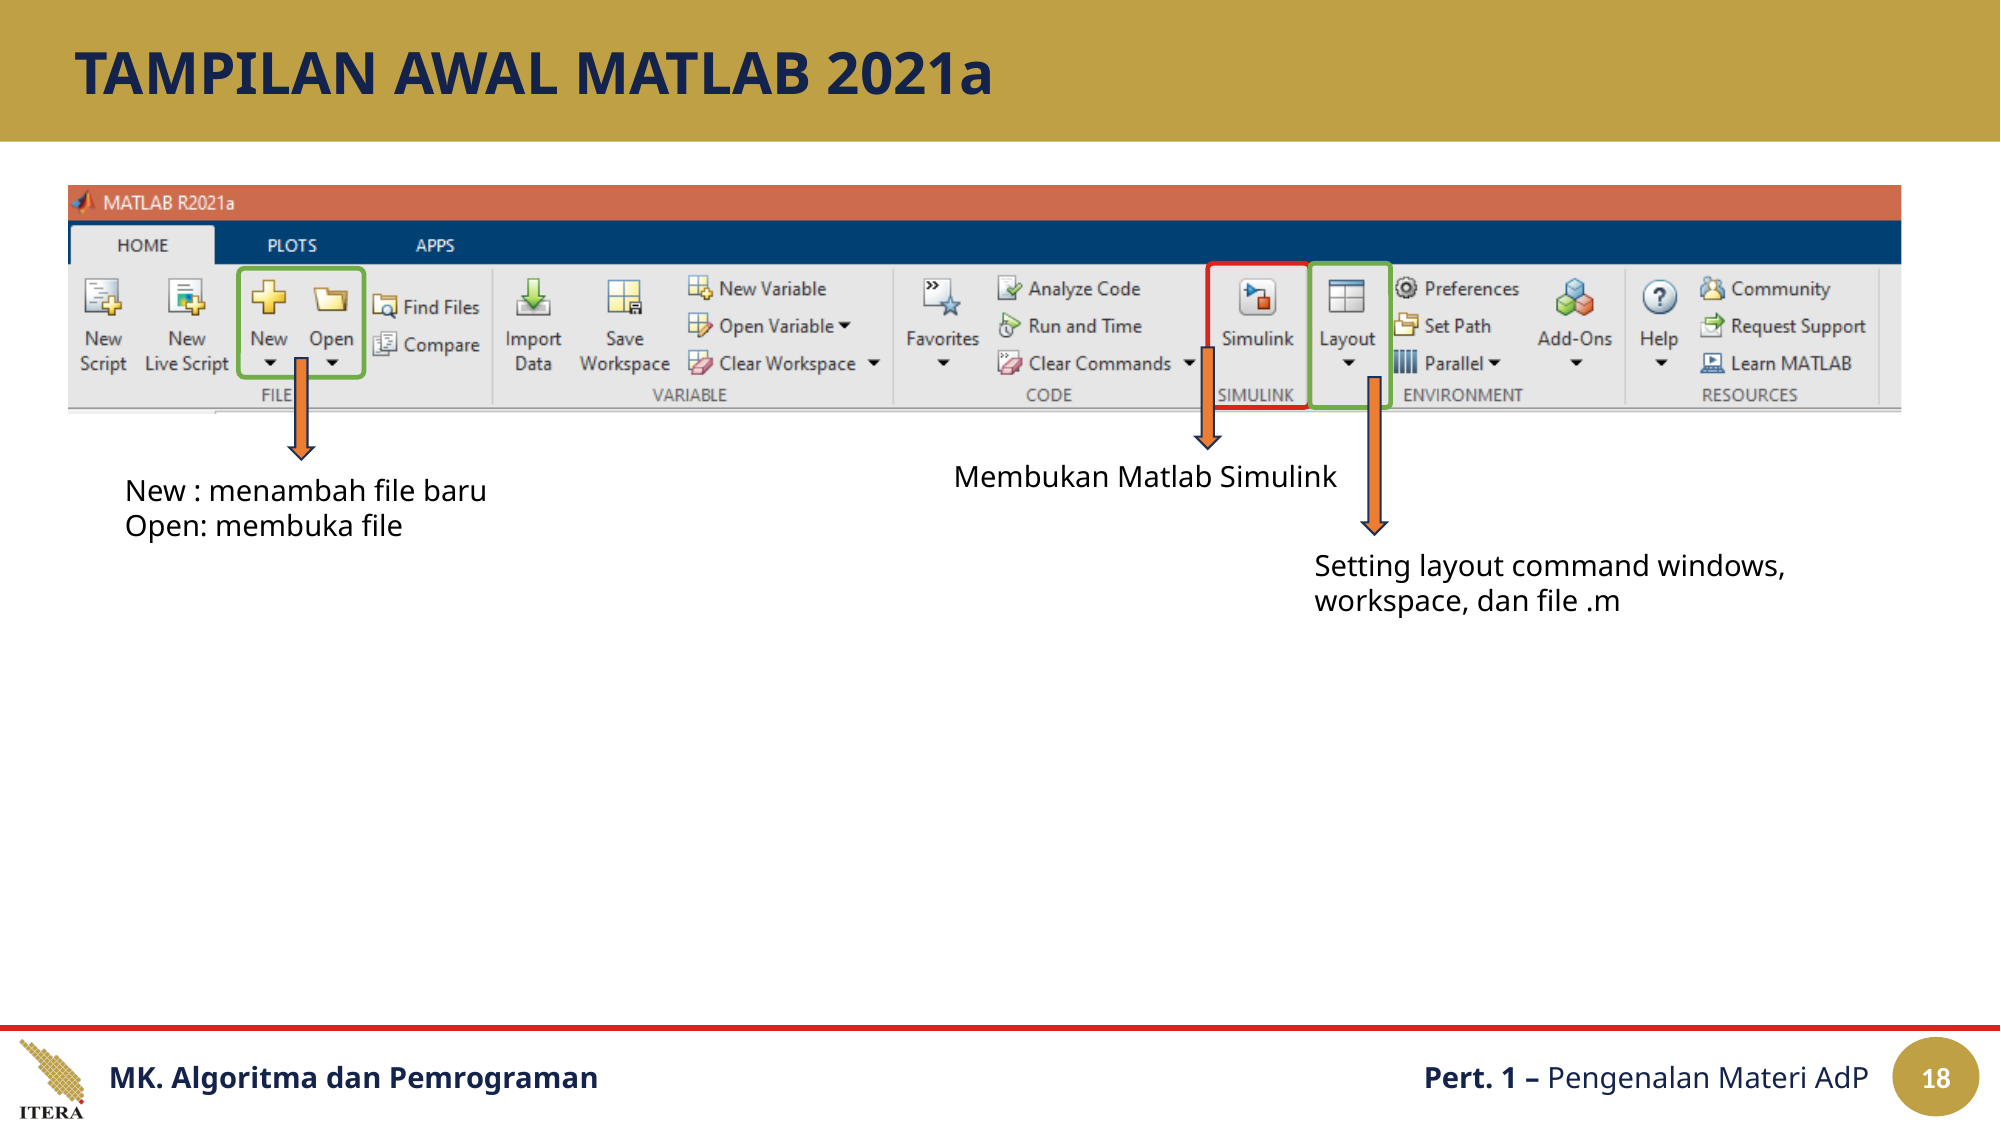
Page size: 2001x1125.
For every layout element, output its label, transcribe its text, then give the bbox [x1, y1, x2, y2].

text_box [1359, 414, 1390, 537]
text_box 18 [1891, 1035, 1981, 1118]
text_box [286, 414, 317, 462]
text_box [0, 0, 2000, 143]
text_box Pert. 1 – Pengenalan Materi AdP [977, 1036, 1885, 1117]
text_box TAMPILAN AWAL MATLAB 2021a [59, 31, 1941, 111]
text_box New : menambah file baru Open: membuka file [110, 464, 503, 550]
text_box Setting layout command windows, workspace, dan file .m [1299, 539, 1802, 625]
text_box [1192, 414, 1223, 451]
text_box MK. Algoritma dan Pemrograman [94, 1036, 888, 1117]
text_box Membukan Matlab Simulink [938, 450, 1353, 501]
picture [9, 1036, 94, 1122]
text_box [67, 185, 1902, 414]
